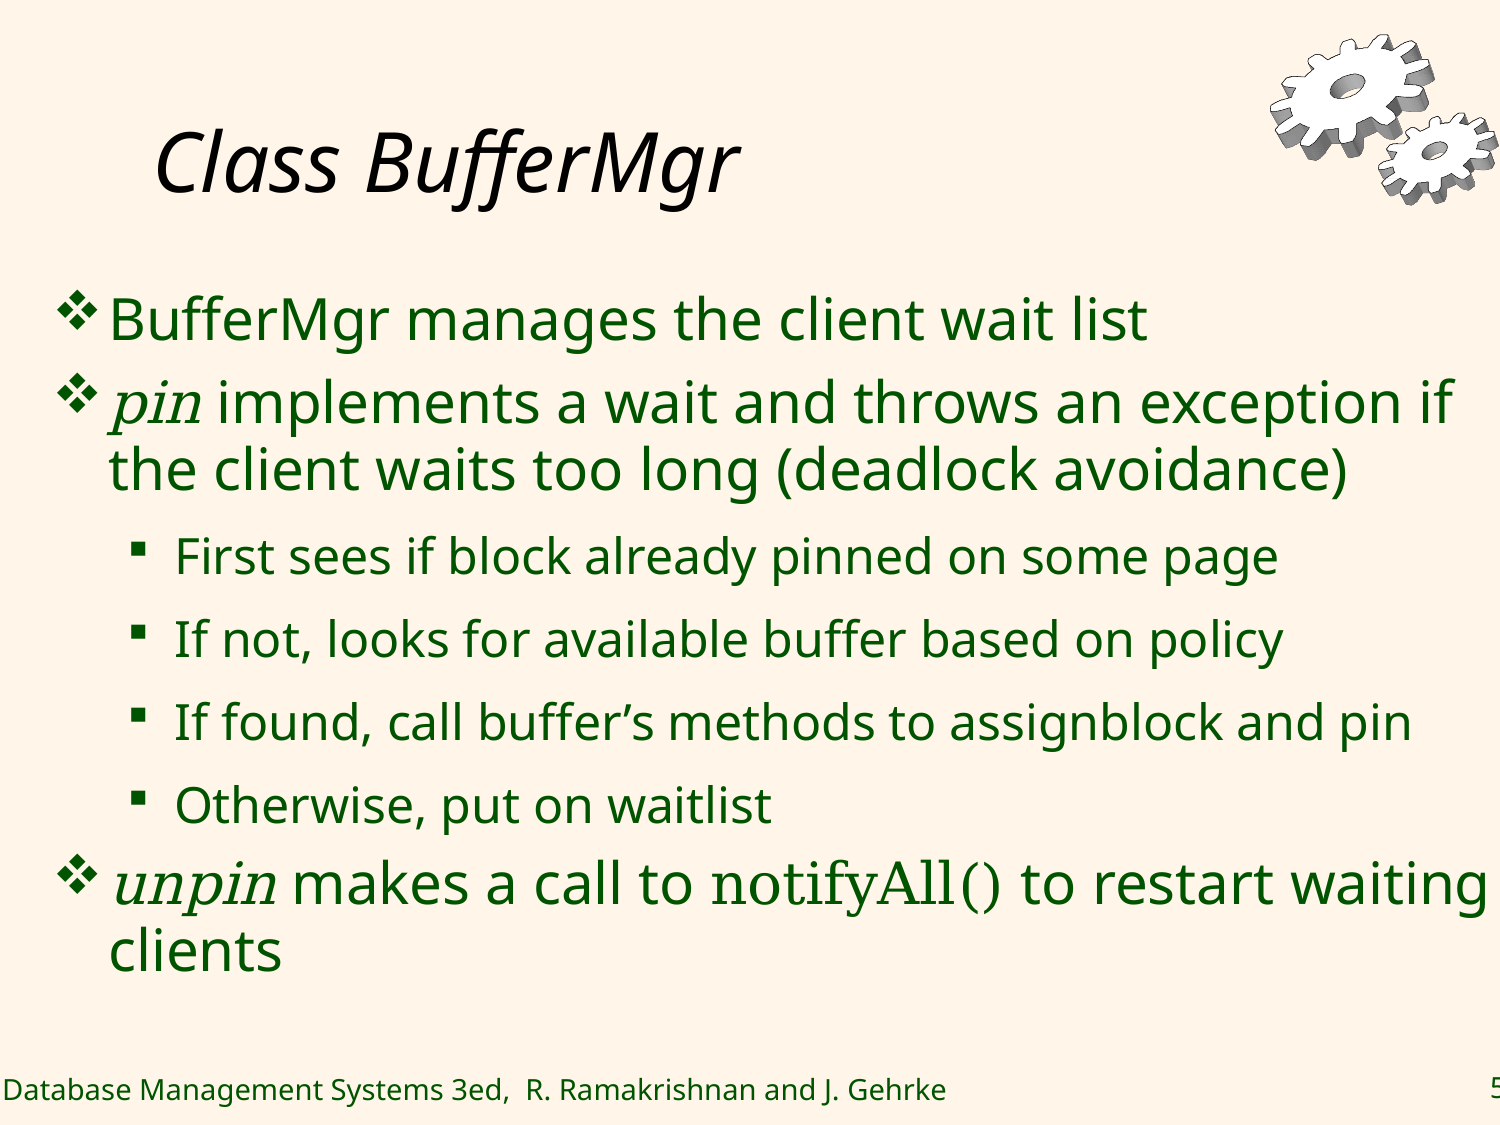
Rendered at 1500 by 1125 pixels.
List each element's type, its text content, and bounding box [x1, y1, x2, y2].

title Class BufferMgr [137, 68, 1413, 251]
list BufferMgr manages the client wait list pin implements a wait and throws an exception if the client waits too long (deadlock avoidance) First sees if block already pinned on some page If not, looks for available buffer based on policy If found, call buffer’s methods to assignblock and pin Otherwise, put on waitlist unpin makes a call to notifyAll() to restart waiting clients [37, 274, 1500, 963]
